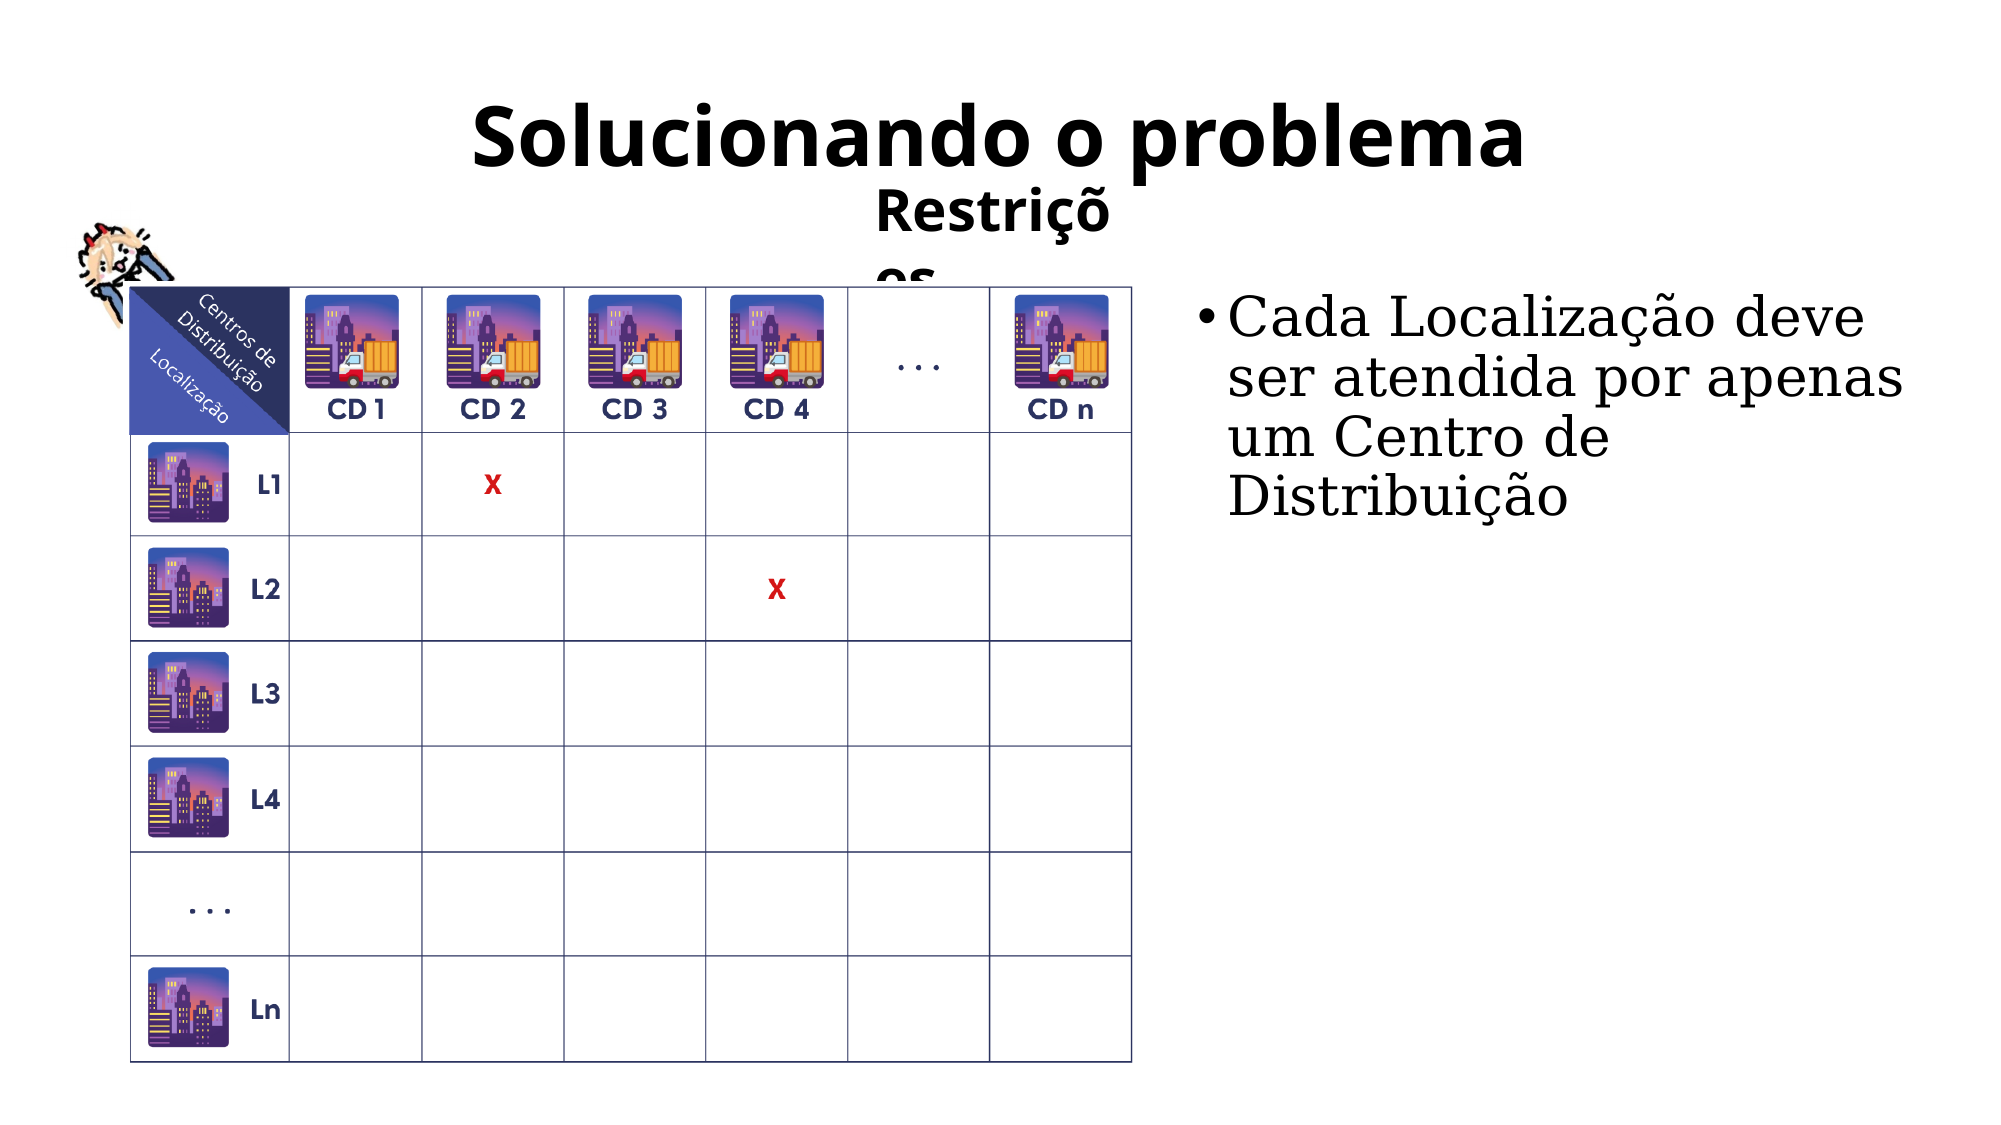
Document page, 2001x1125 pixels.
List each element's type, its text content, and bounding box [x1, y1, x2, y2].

text_box Solucionando o problema [106, 75, 1894, 256]
picture [59, 215, 1141, 1075]
list Cada Localização deve ser atendida por apenas um Centro de Distribuição [1182, 281, 1970, 538]
text_box Restrições [859, 165, 1141, 281]
